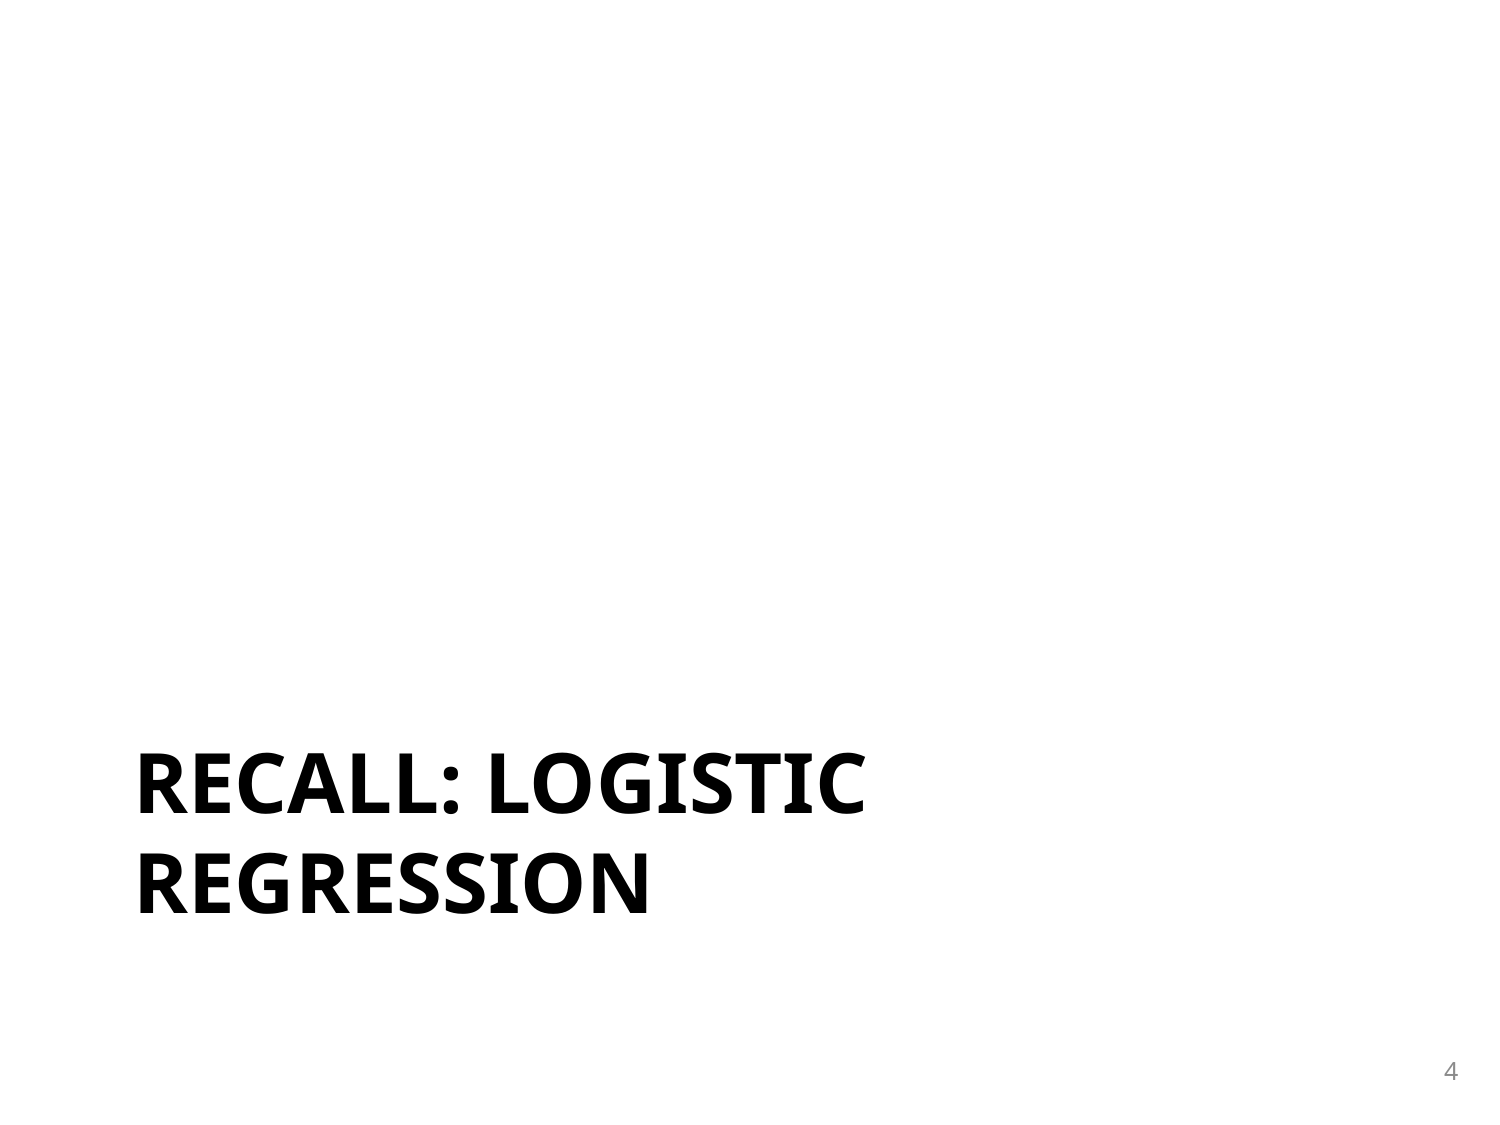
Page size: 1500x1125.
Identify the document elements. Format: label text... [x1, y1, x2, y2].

slide_number 4 [1330, 1042, 1474, 1103]
title Recall: Logistic Regression [118, 722, 1394, 947]
